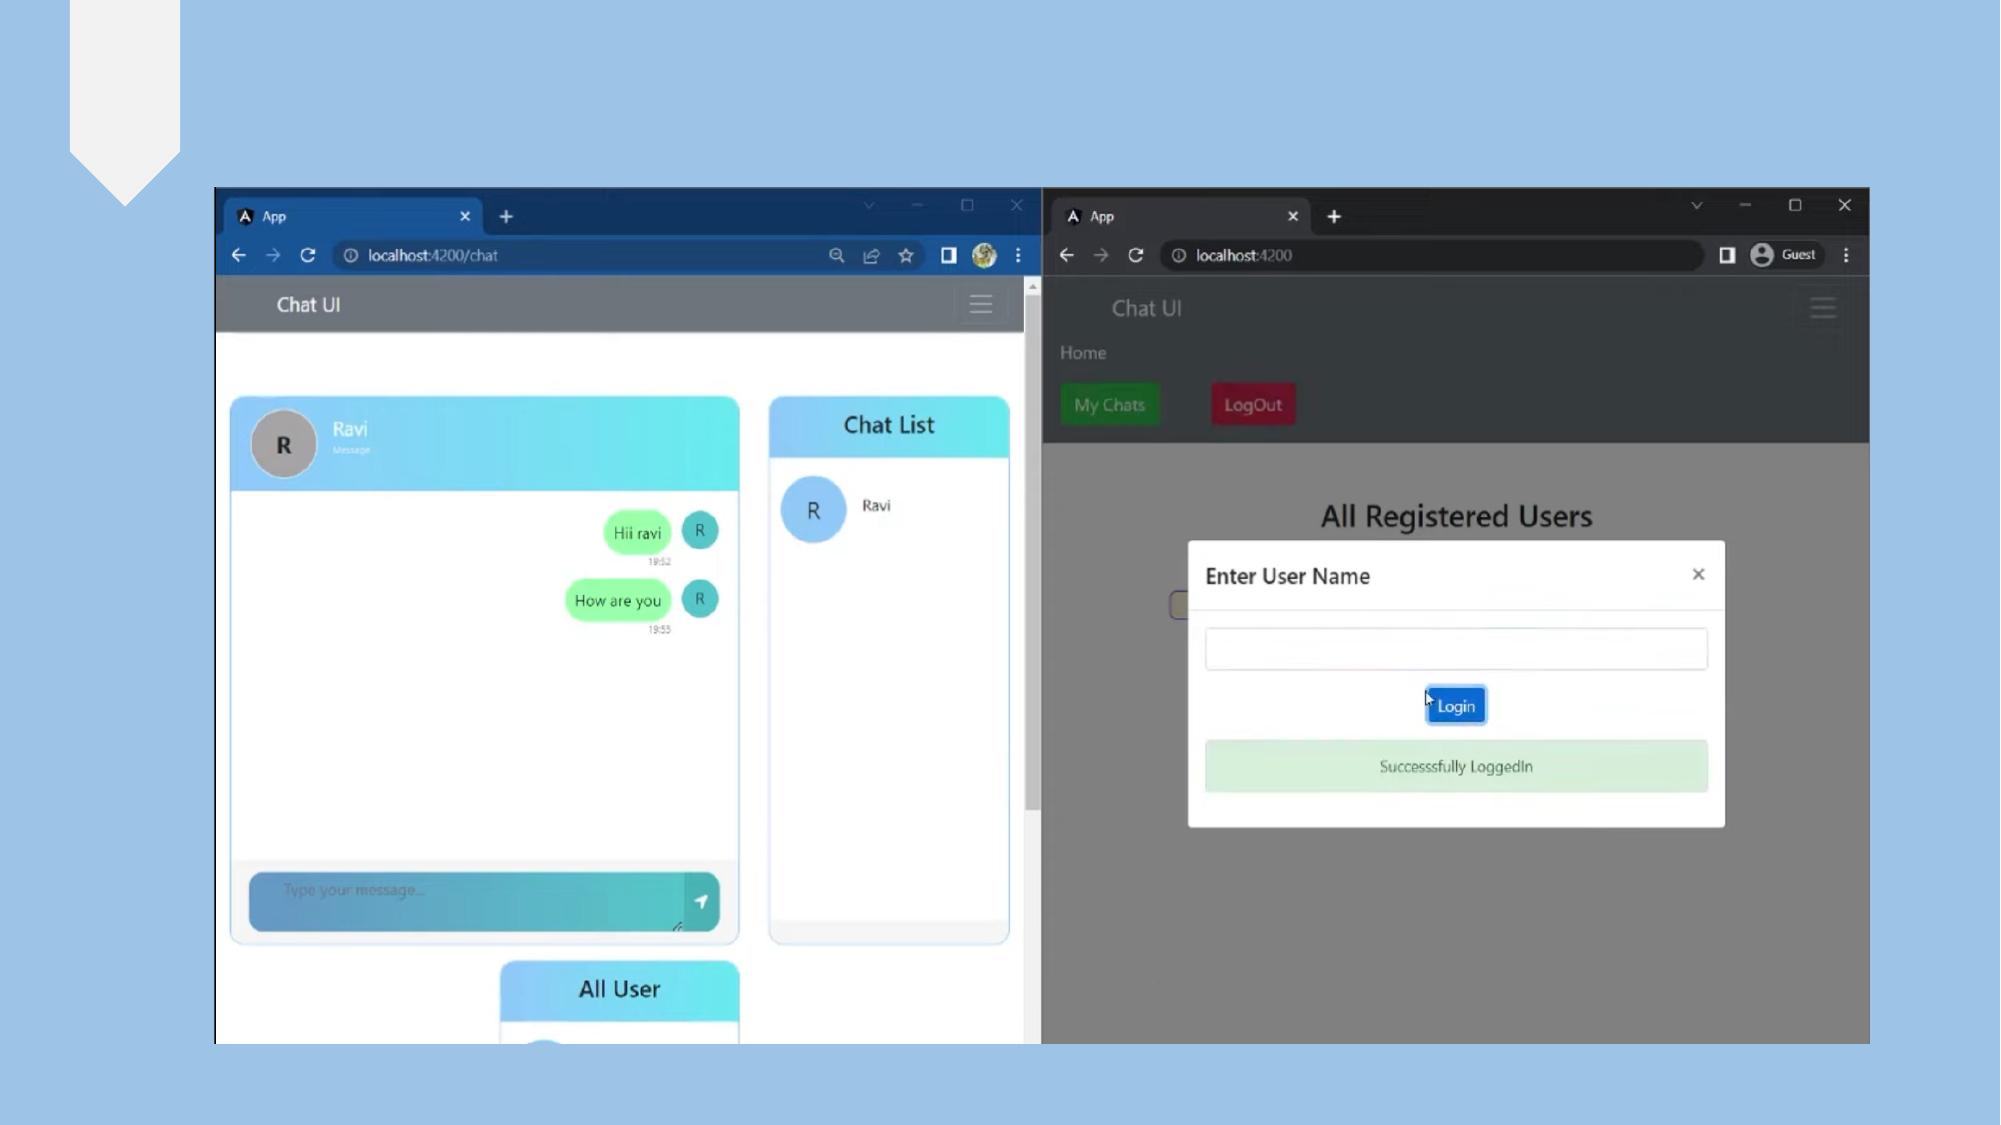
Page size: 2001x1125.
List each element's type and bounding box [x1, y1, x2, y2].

text_box [68, 0, 182, 209]
picture [214, 187, 1870, 1044]
